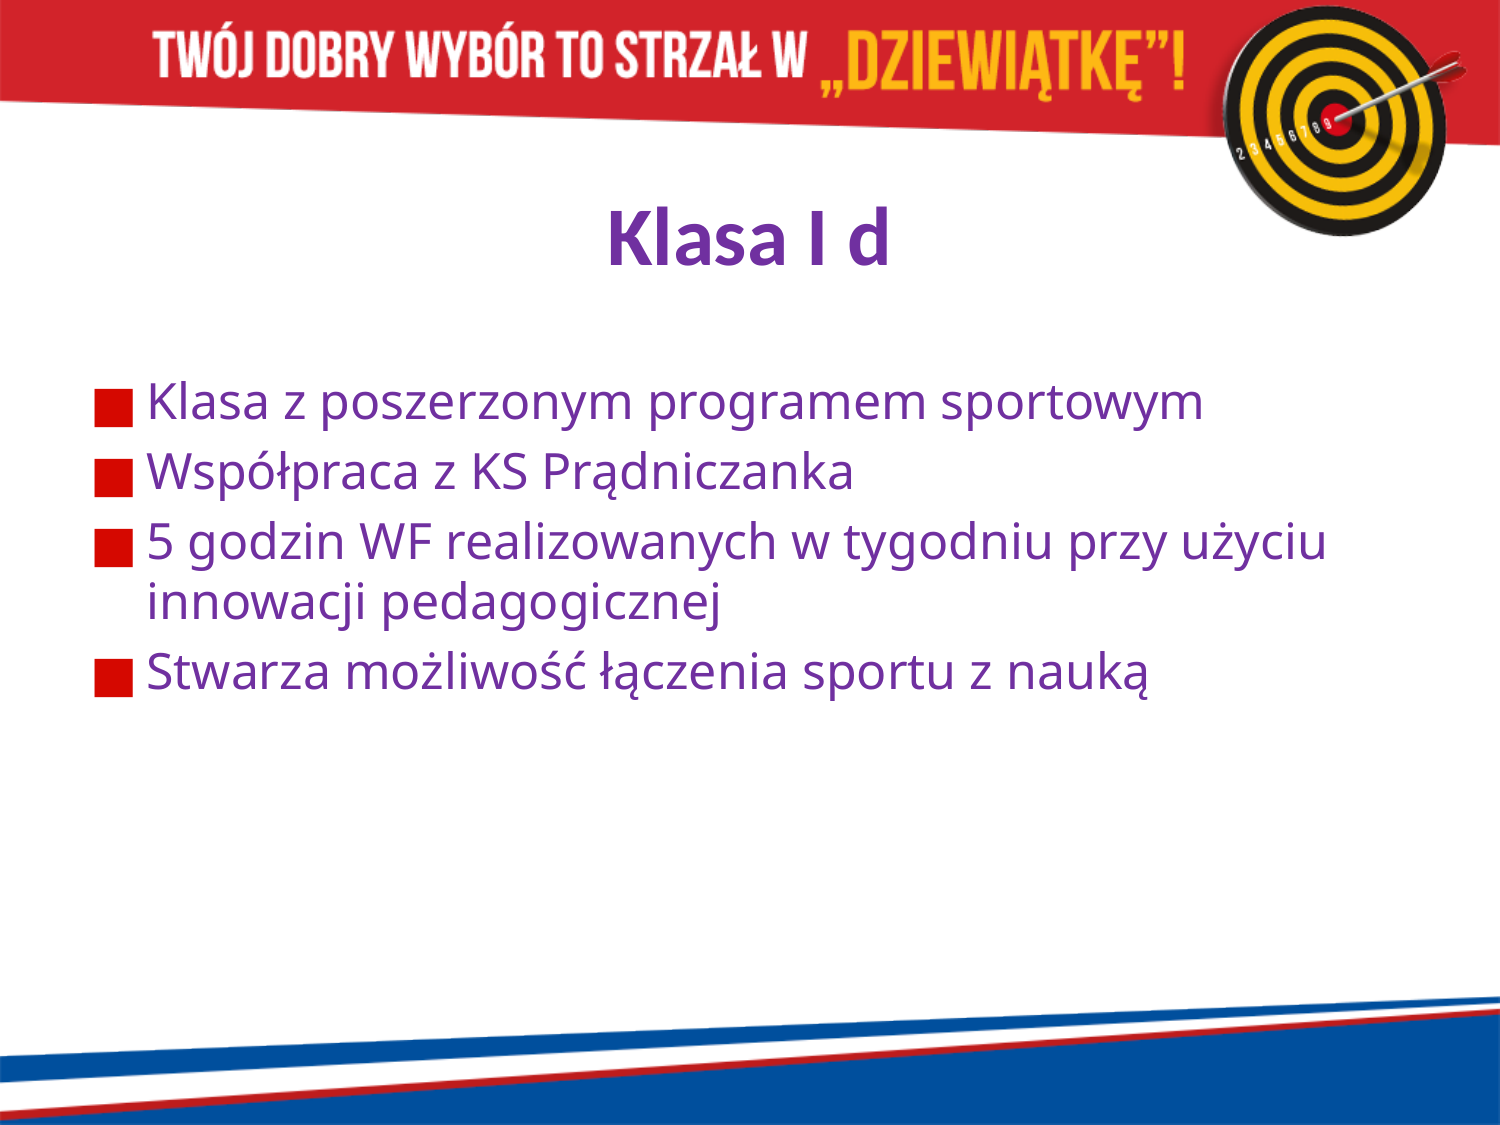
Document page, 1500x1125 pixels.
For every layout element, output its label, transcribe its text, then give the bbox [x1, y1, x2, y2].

picture [0, 995, 1500, 1125]
list Klasa z poszerzonym programem sportowym Współpraca z KS Prądniczanka 5 godzin WF realizowanych w tygodniu przy użyciu innowacji pedagogicznej Stwarza możliwość łączenia sportu z nauką [75, 361, 1425, 994]
picture [0, 0, 1500, 238]
title Klasa I d [75, 246, 1425, 327]
